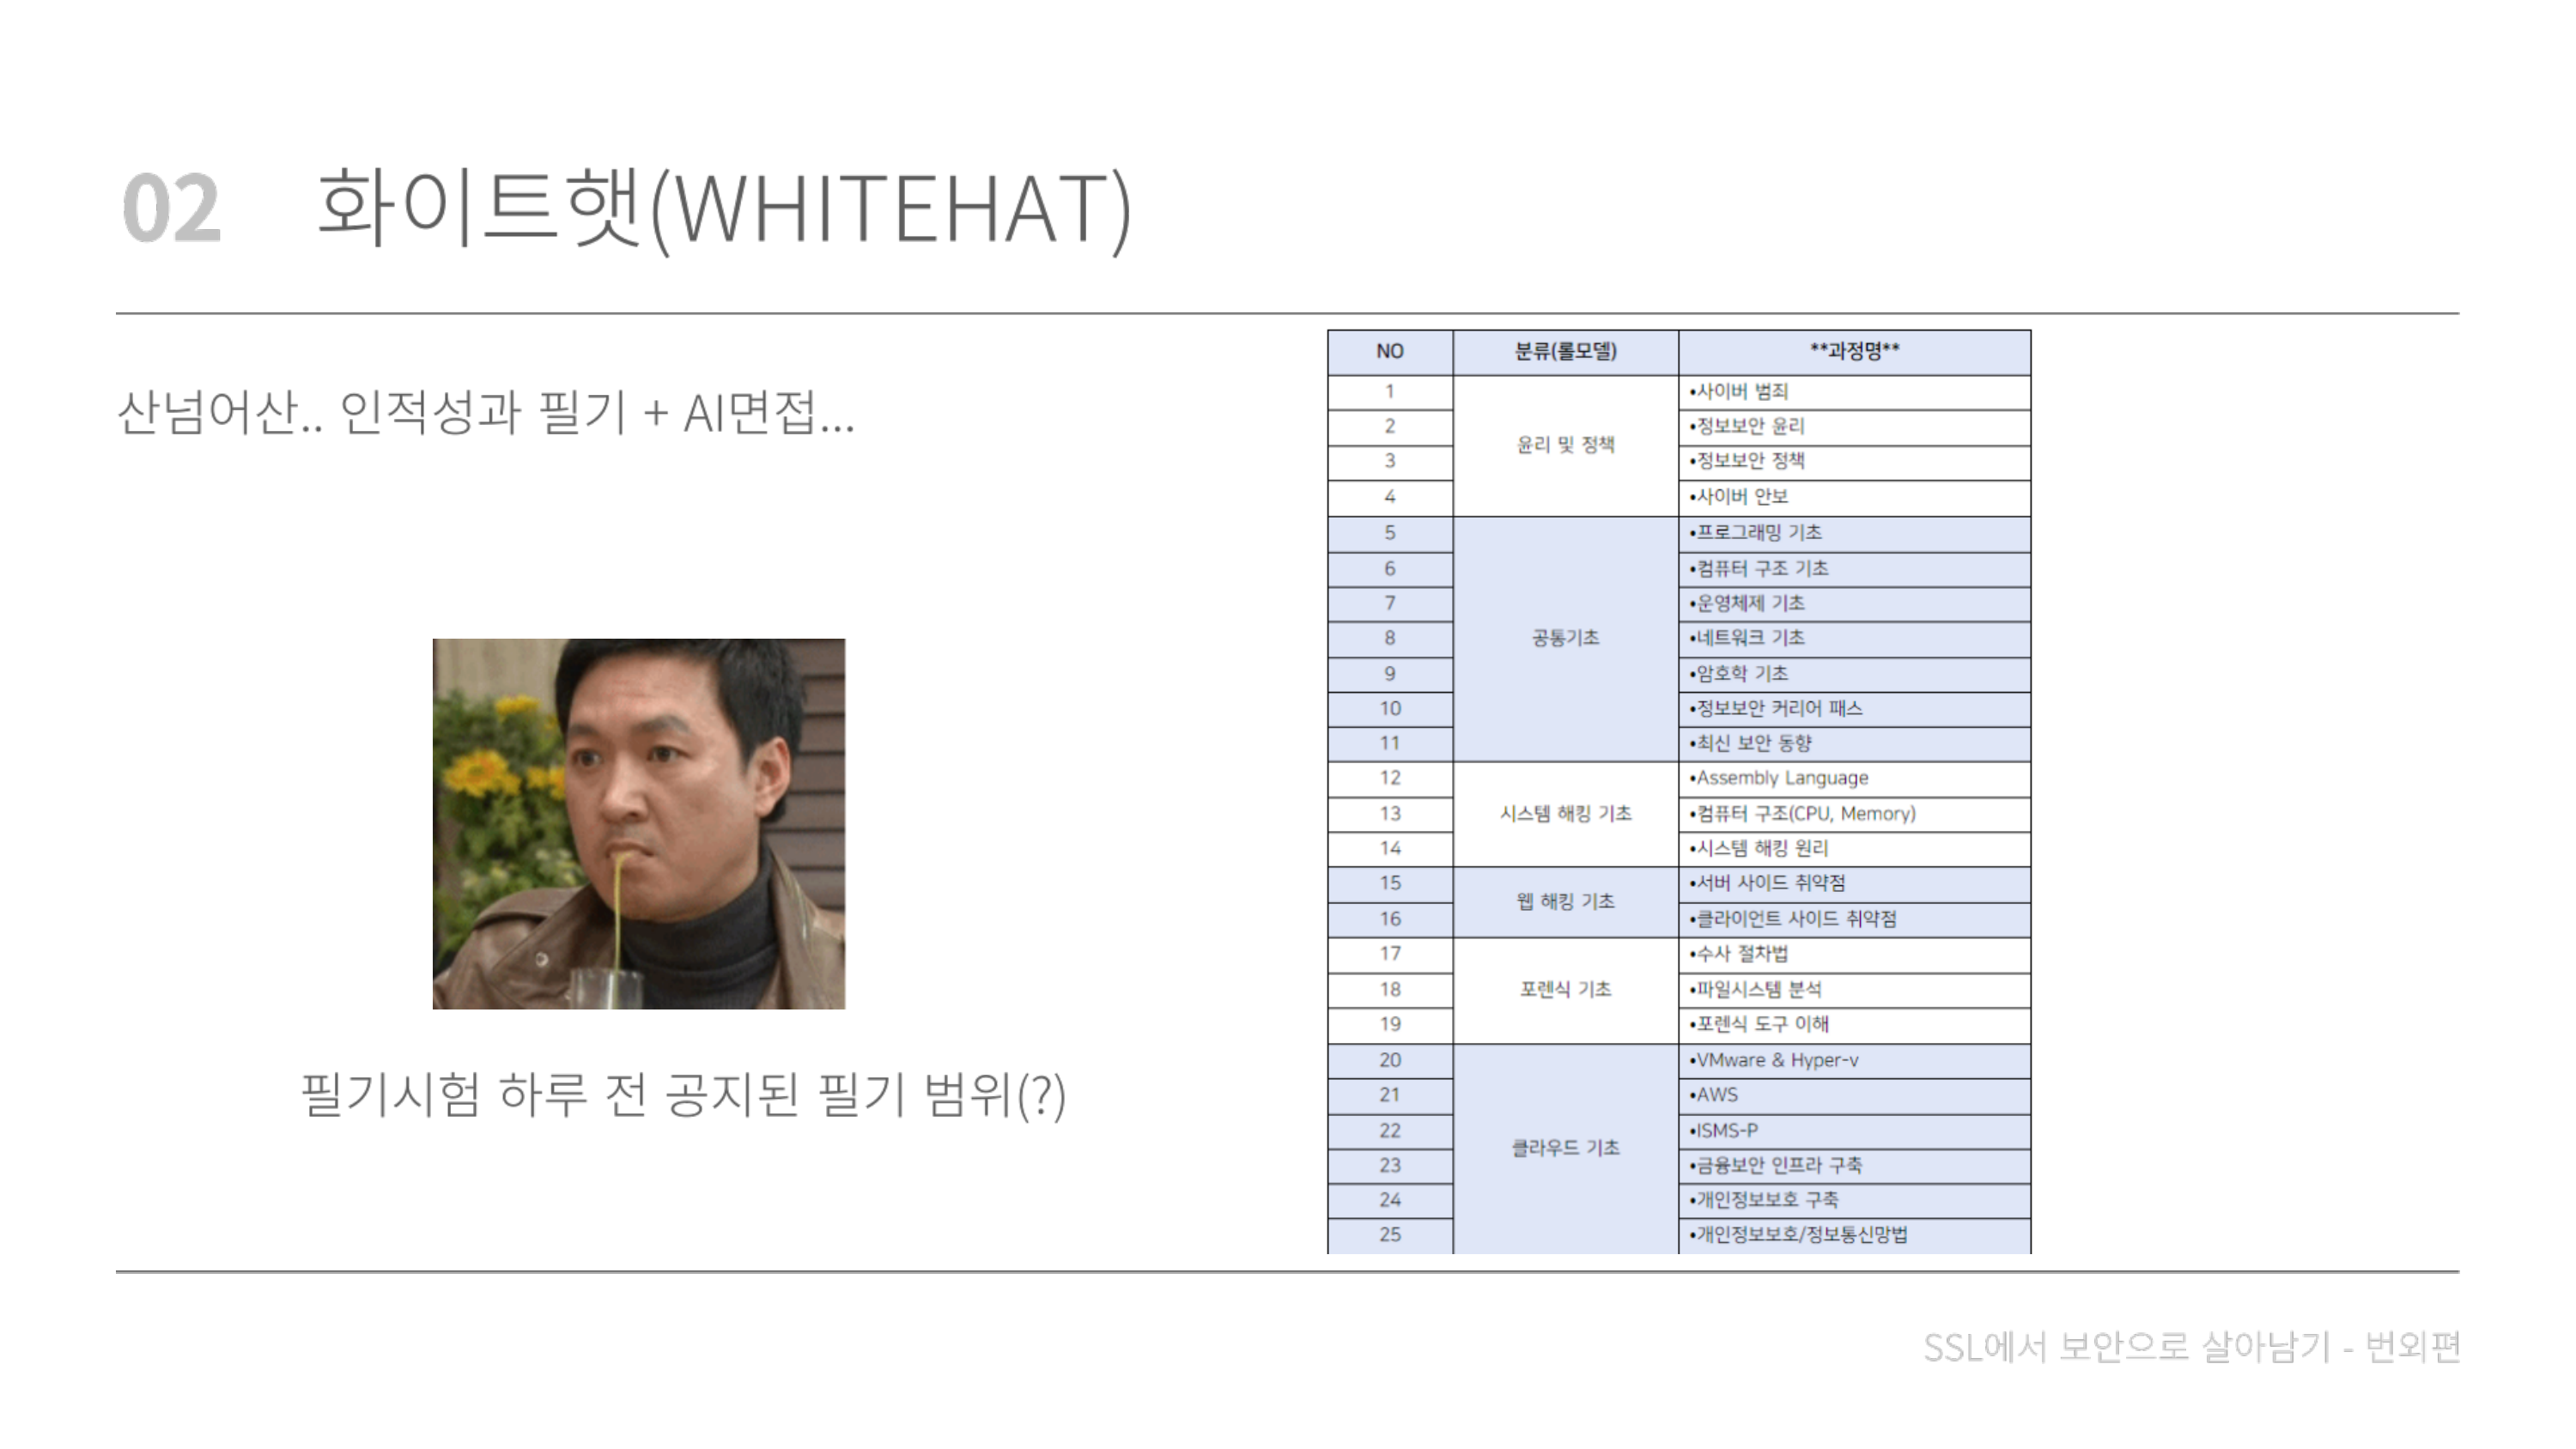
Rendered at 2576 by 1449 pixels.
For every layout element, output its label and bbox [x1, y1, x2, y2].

text_box [116, 1270, 2460, 1274]
picture [90, 82, 1215, 494]
picture [1528, 1309, 2576, 1408]
picture [282, 1040, 1122, 1177]
text_box [433, 639, 848, 1010]
text_box [1325, 327, 2033, 1254]
text_box [1218, 312, 2460, 316]
